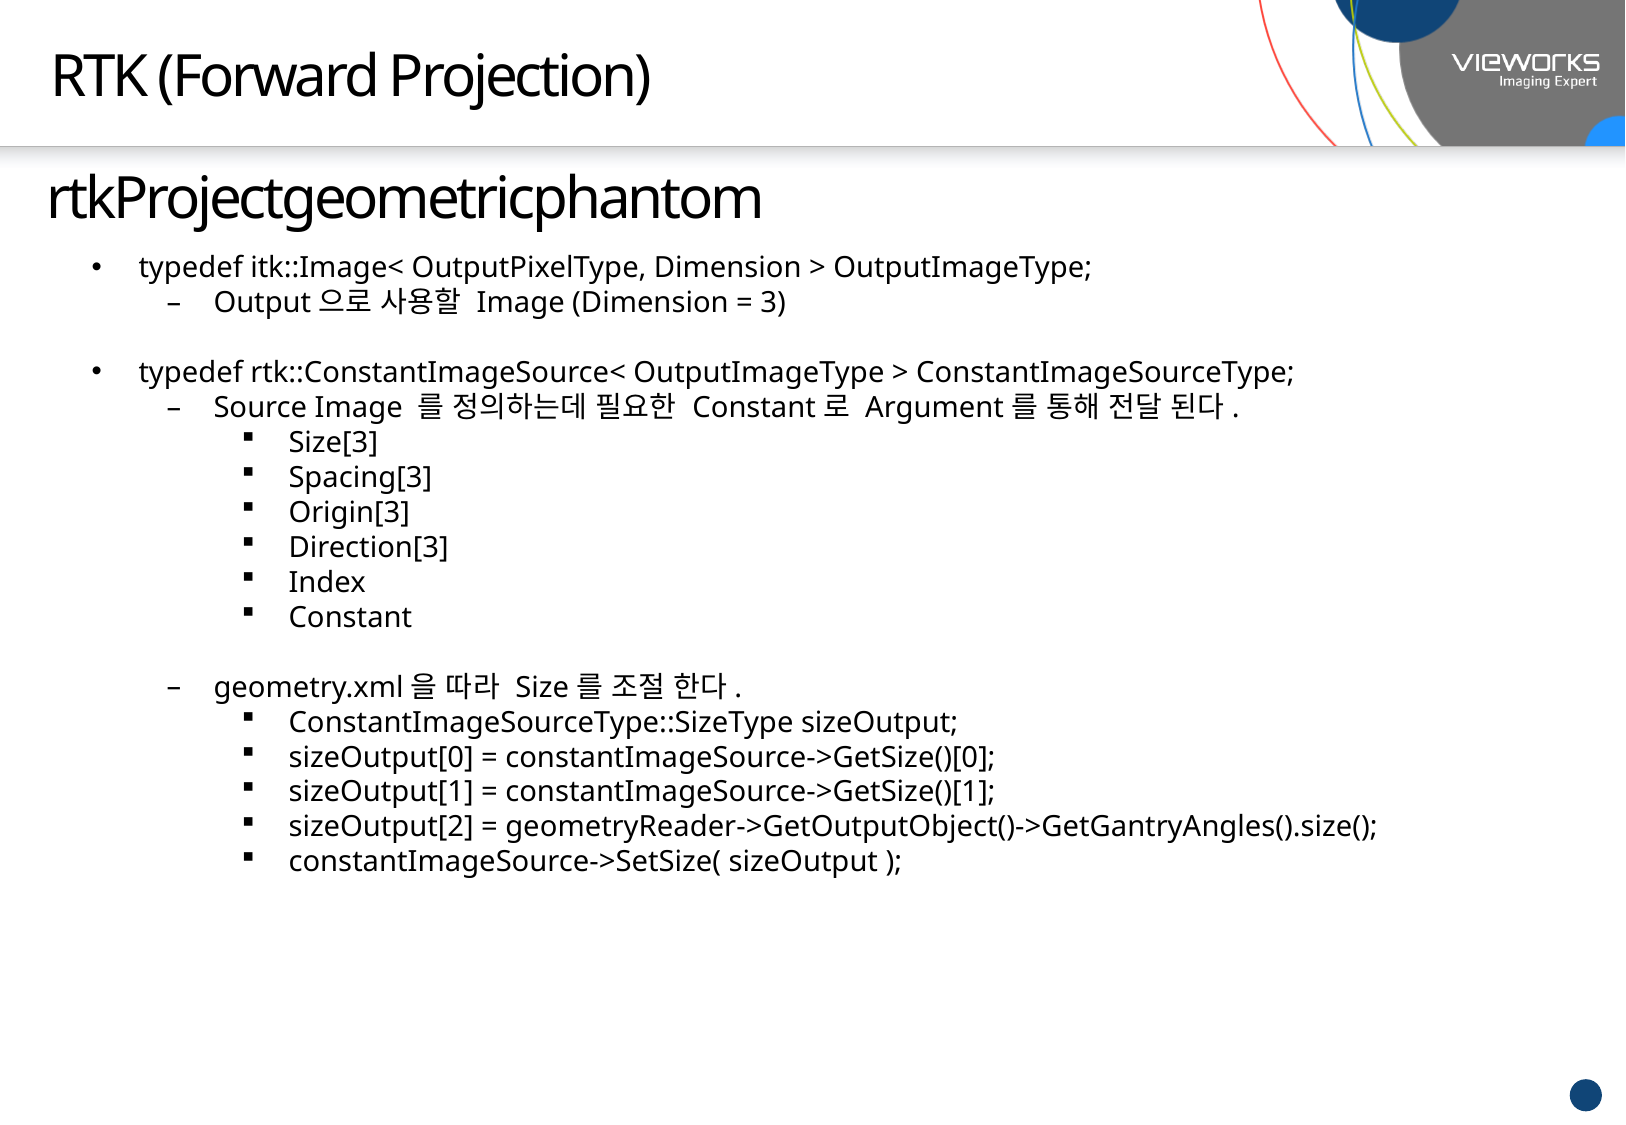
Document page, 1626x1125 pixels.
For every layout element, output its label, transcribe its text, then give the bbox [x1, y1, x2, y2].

text_box rtkProjectgeometricphantom [31, 152, 1155, 238]
text_box typedef itk::Image< OutputPixelType, Dimension > OutputImageType; Output으로 사용할 Image (Dimension = 3) typedef rtk::ConstantImageSource< OutputImageType > ConstantImageSourceType; Source Image 를 정의하는데 필요한 Constant로 Argument를 통해 전달 된다. Size[3] Spacing[3] Origin[3] Direction[3] Index Constant geometry.xml을 따라 Size를 조절 한다. ConstantImageSourceType::SizeType sizeOutput; sizeOutput[0] = constantImageSource->GetSize()[0]; sizeOutput[1] = constantImageSource->GetSize()[1]; sizeOutput[2] = geometryReader->GetOutputObject()->GetGantryAngles().size(); constantImageSource->SetSize( sizeOutput ); [76, 241, 1593, 886]
title RTK (Forward Projection) [35, 24, 1498, 123]
picture [1255, 0, 1625, 146]
